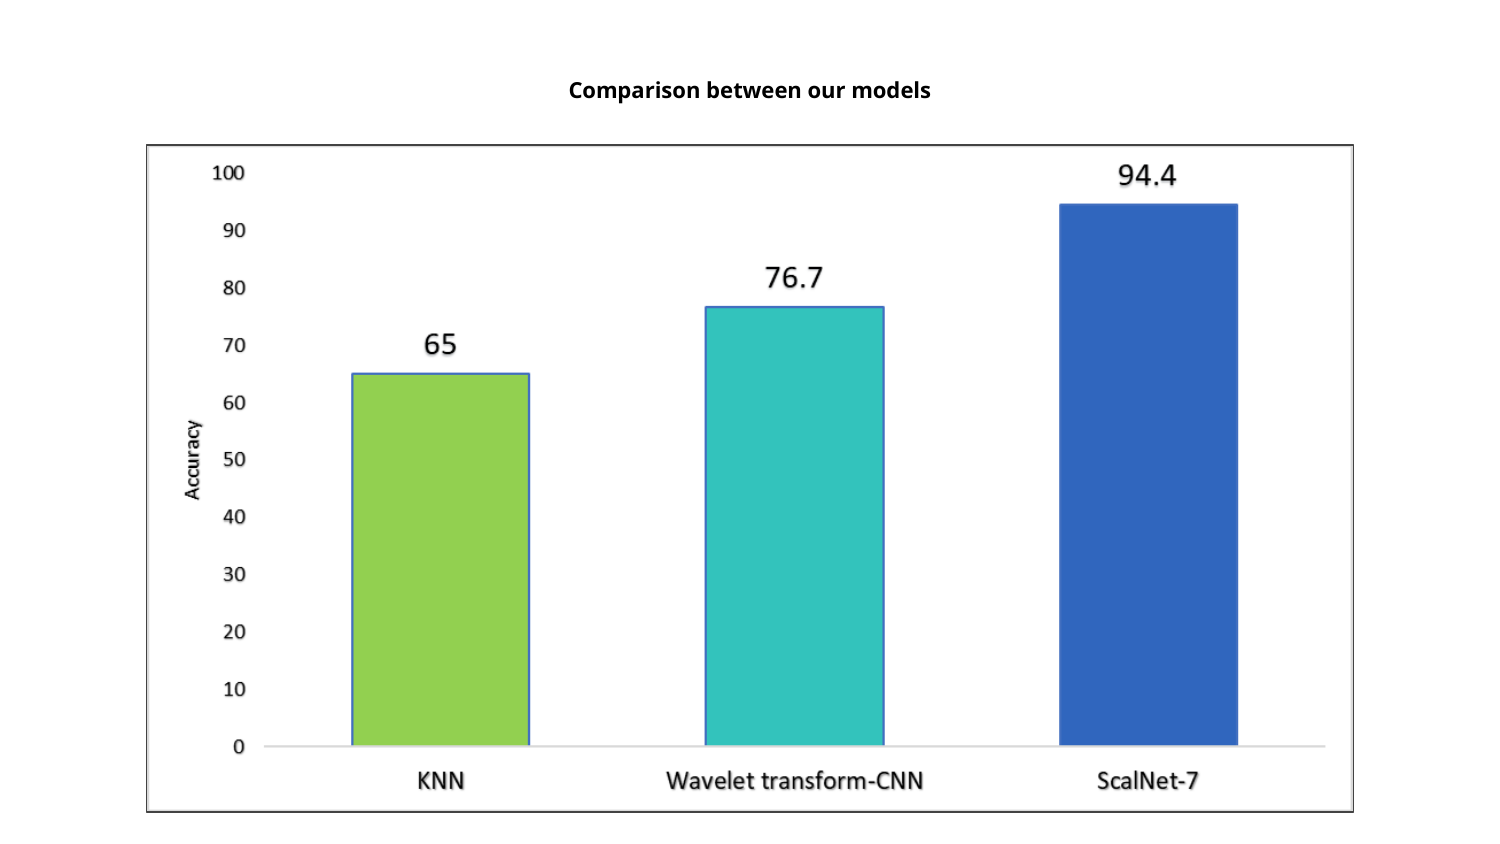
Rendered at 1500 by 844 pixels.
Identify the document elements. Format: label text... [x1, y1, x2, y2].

title Comparison between our models [75, 59, 1425, 121]
picture [146, 145, 1353, 812]
